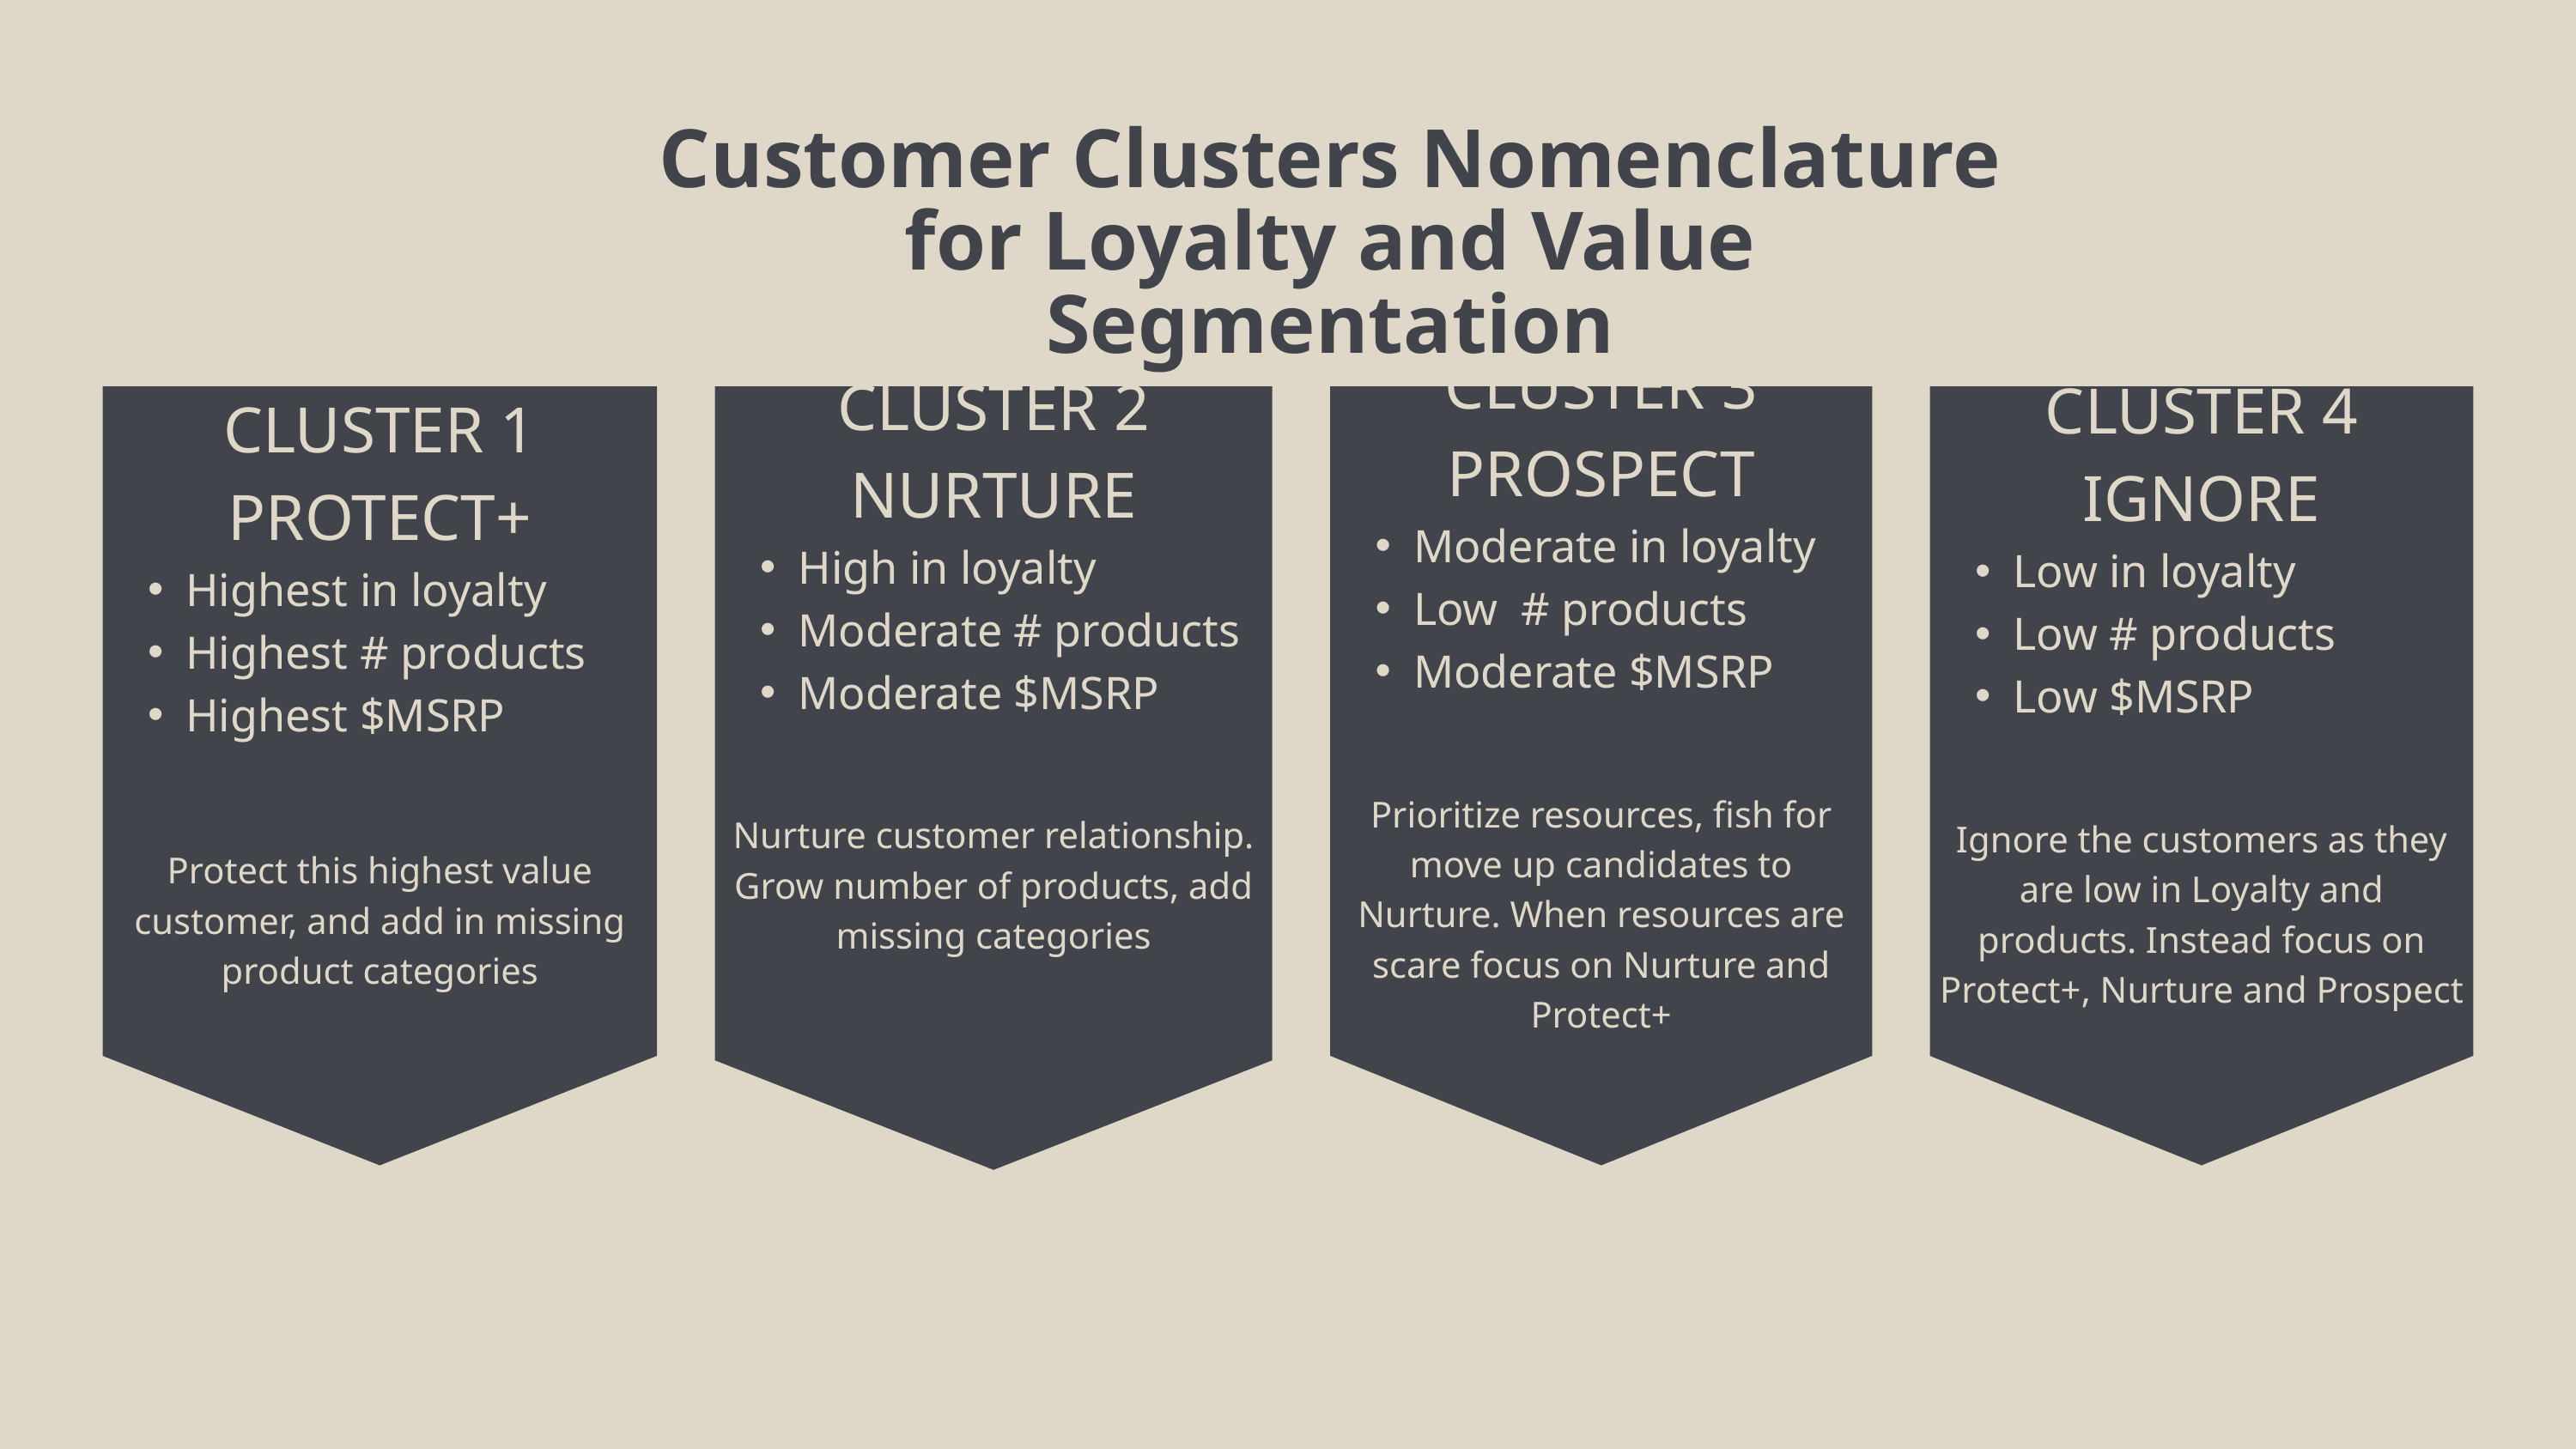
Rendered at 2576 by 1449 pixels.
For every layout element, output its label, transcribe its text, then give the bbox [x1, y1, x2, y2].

text_box Customer Clusters Nomenclature for Loyalty and Value Segmentation [617, 120, 2043, 369]
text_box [102, 385, 658, 1166]
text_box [714, 385, 1273, 1171]
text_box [1929, 385, 2474, 1166]
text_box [1329, 385, 1873, 1166]
